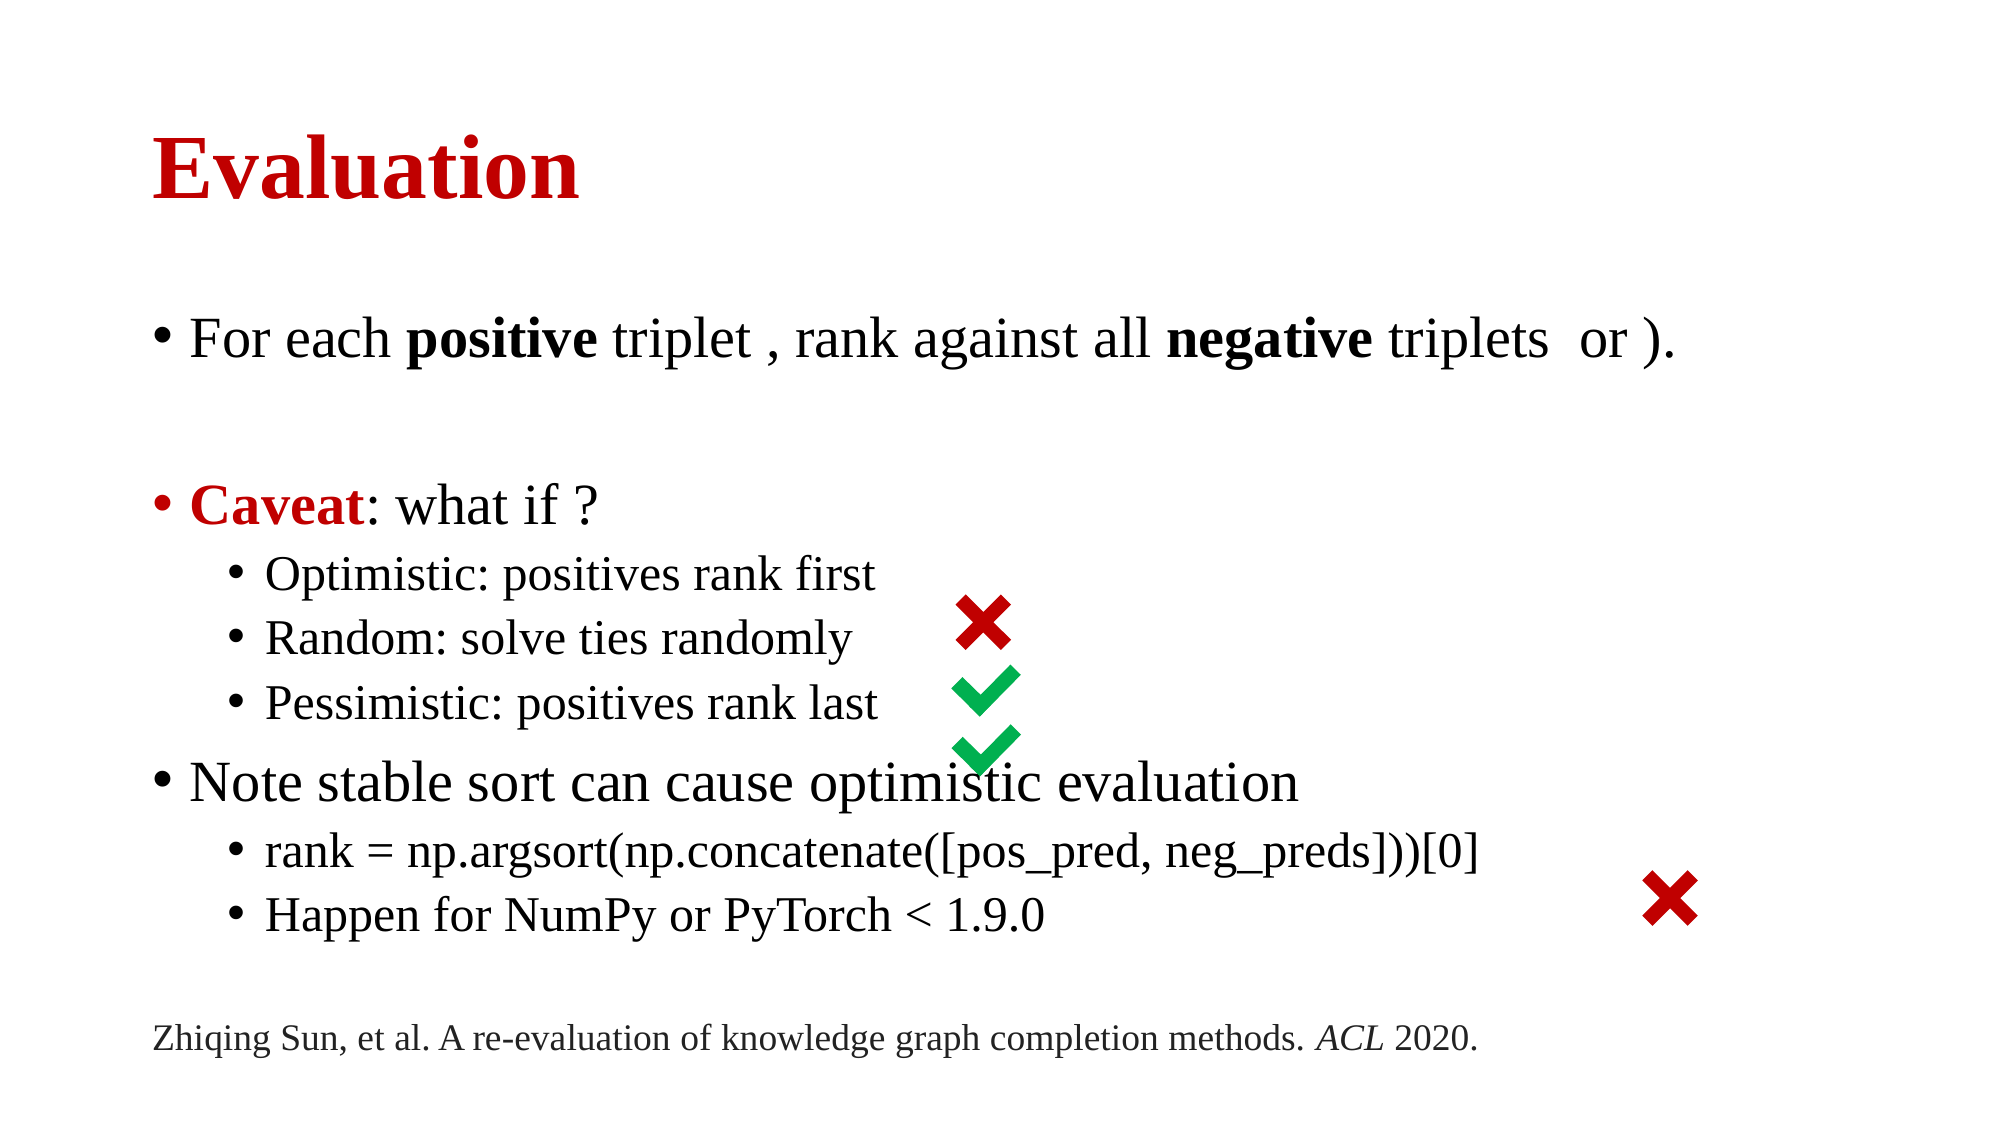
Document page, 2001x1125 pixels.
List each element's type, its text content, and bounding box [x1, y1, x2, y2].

text_box [954, 592, 1013, 650]
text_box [943, 650, 1039, 741]
text_box Zhiqing Sun, et al. A re-evaluation of knowledge graph completion methods. ACL 2020. [137, 1005, 1863, 1066]
text_box [1640, 868, 1700, 928]
title Evaluation [137, 59, 1863, 278]
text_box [944, 710, 1039, 801]
